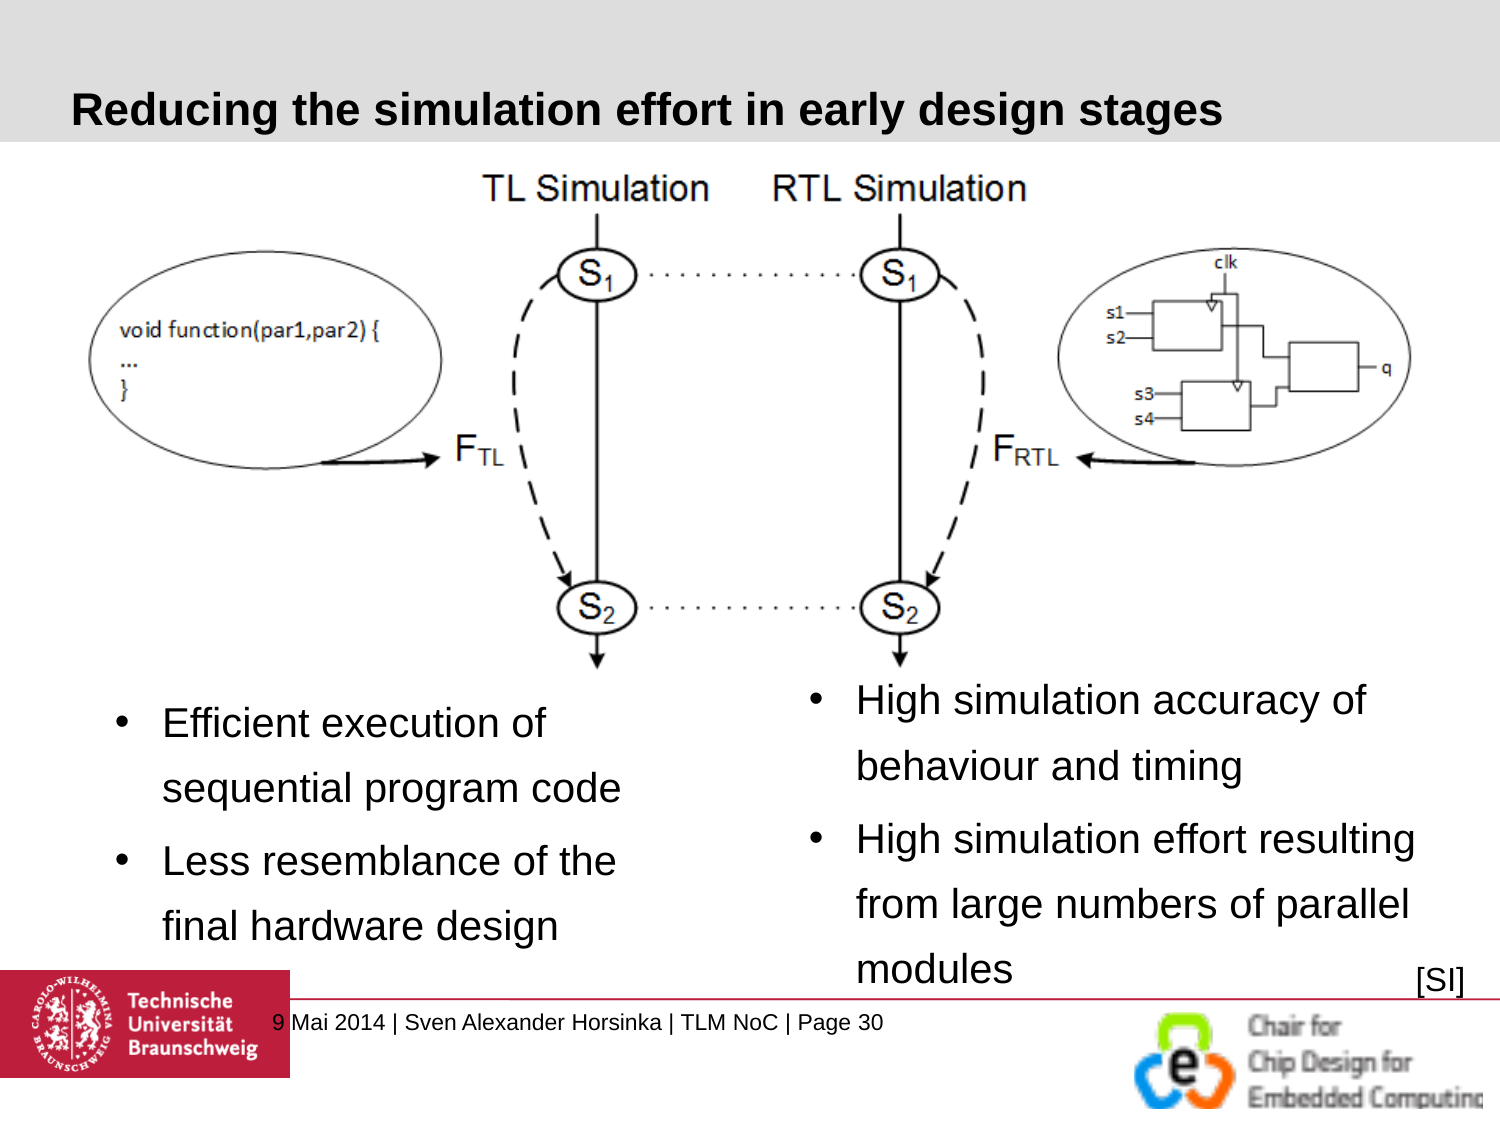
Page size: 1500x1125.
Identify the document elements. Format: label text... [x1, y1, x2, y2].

picture [84, 156, 1416, 671]
text_box Efficient execution of sequential program code Less resemblance of the final hardware design [115, 681, 647, 950]
text_box [SI] [1415, 946, 1500, 999]
title Reducing the simulation effort in early design stages [70, 18, 1445, 135]
picture [0, 970, 290, 1078]
text_box High simulation accuracy of behaviour and timing High simulation effort resulting from large numbers of parallel modules [808, 658, 1437, 992]
